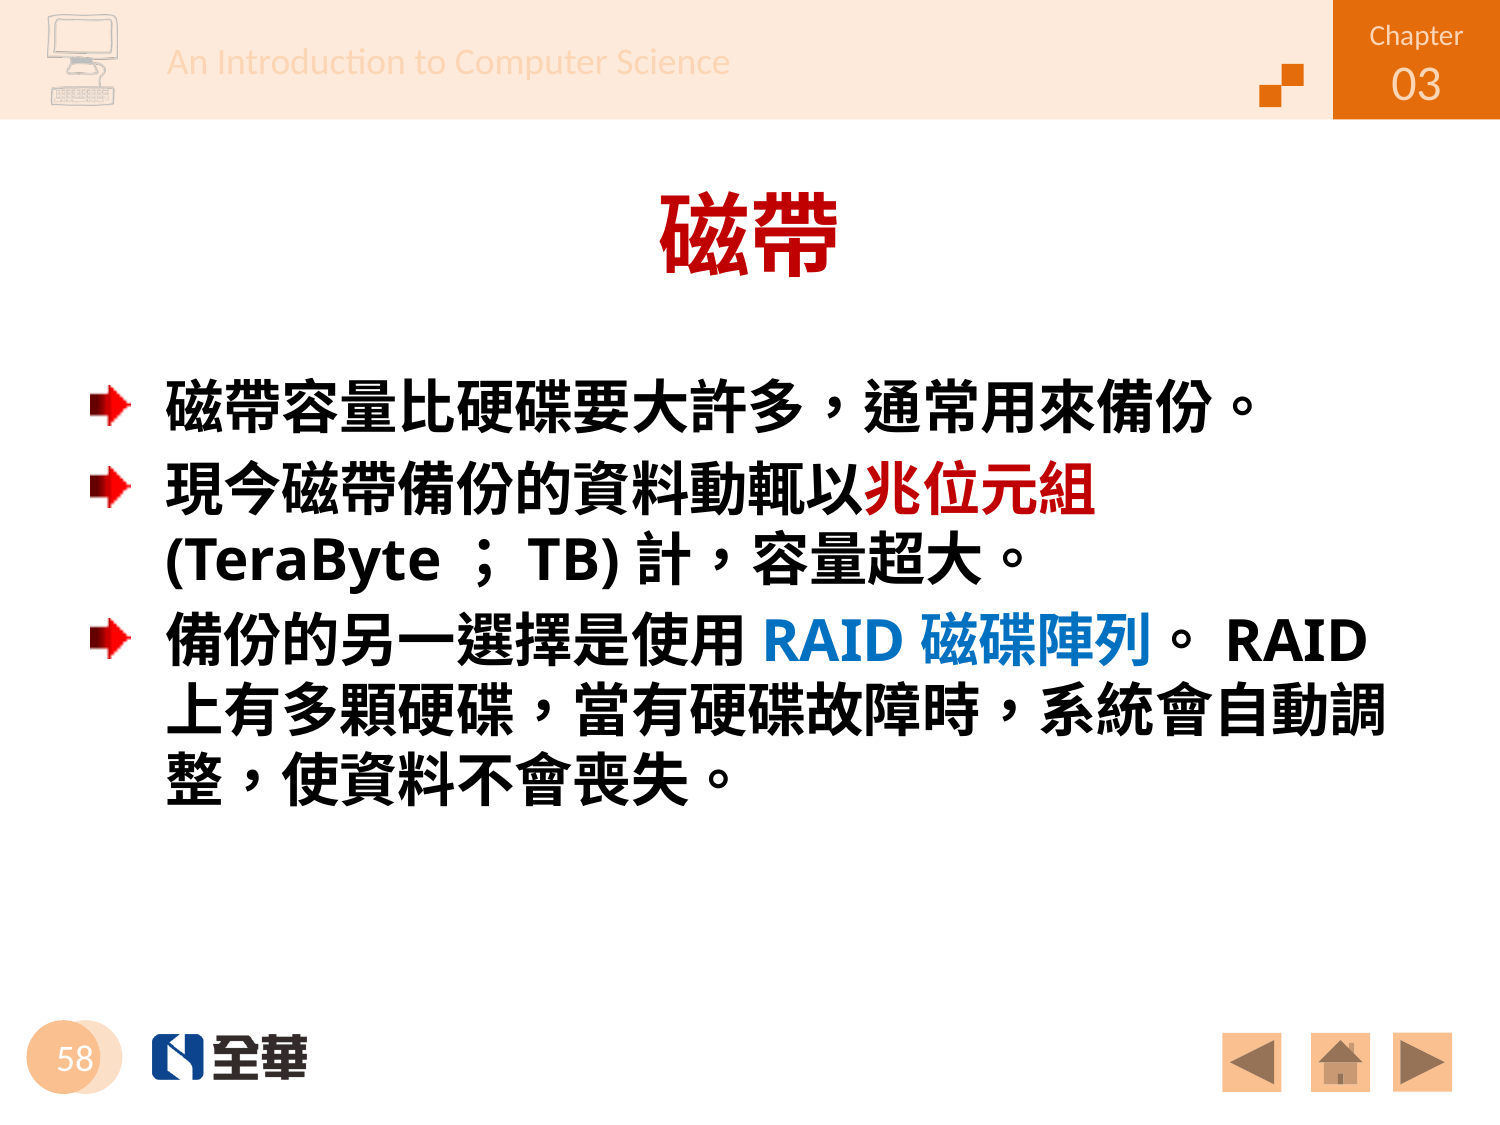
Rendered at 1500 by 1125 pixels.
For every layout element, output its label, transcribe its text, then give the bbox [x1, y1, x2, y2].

list 磁帶容量比硬碟要大許多，通常用來備份。 現今磁帶備份的資料動輒以兆位元組(TeraByte；TB)計，容量超大。 備份的另一選擇是使用RAID磁碟陣列。RAID上有多顆硬碟，當有硬碟故障時，系統會自動調整，使資料不會喪失。 [75, 363, 1425, 1005]
picture [90, 618, 131, 659]
picture [90, 466, 131, 508]
picture [47, 14, 118, 106]
title 磁帶 [75, 138, 1425, 327]
picture [90, 385, 131, 426]
picture [152, 1034, 307, 1080]
